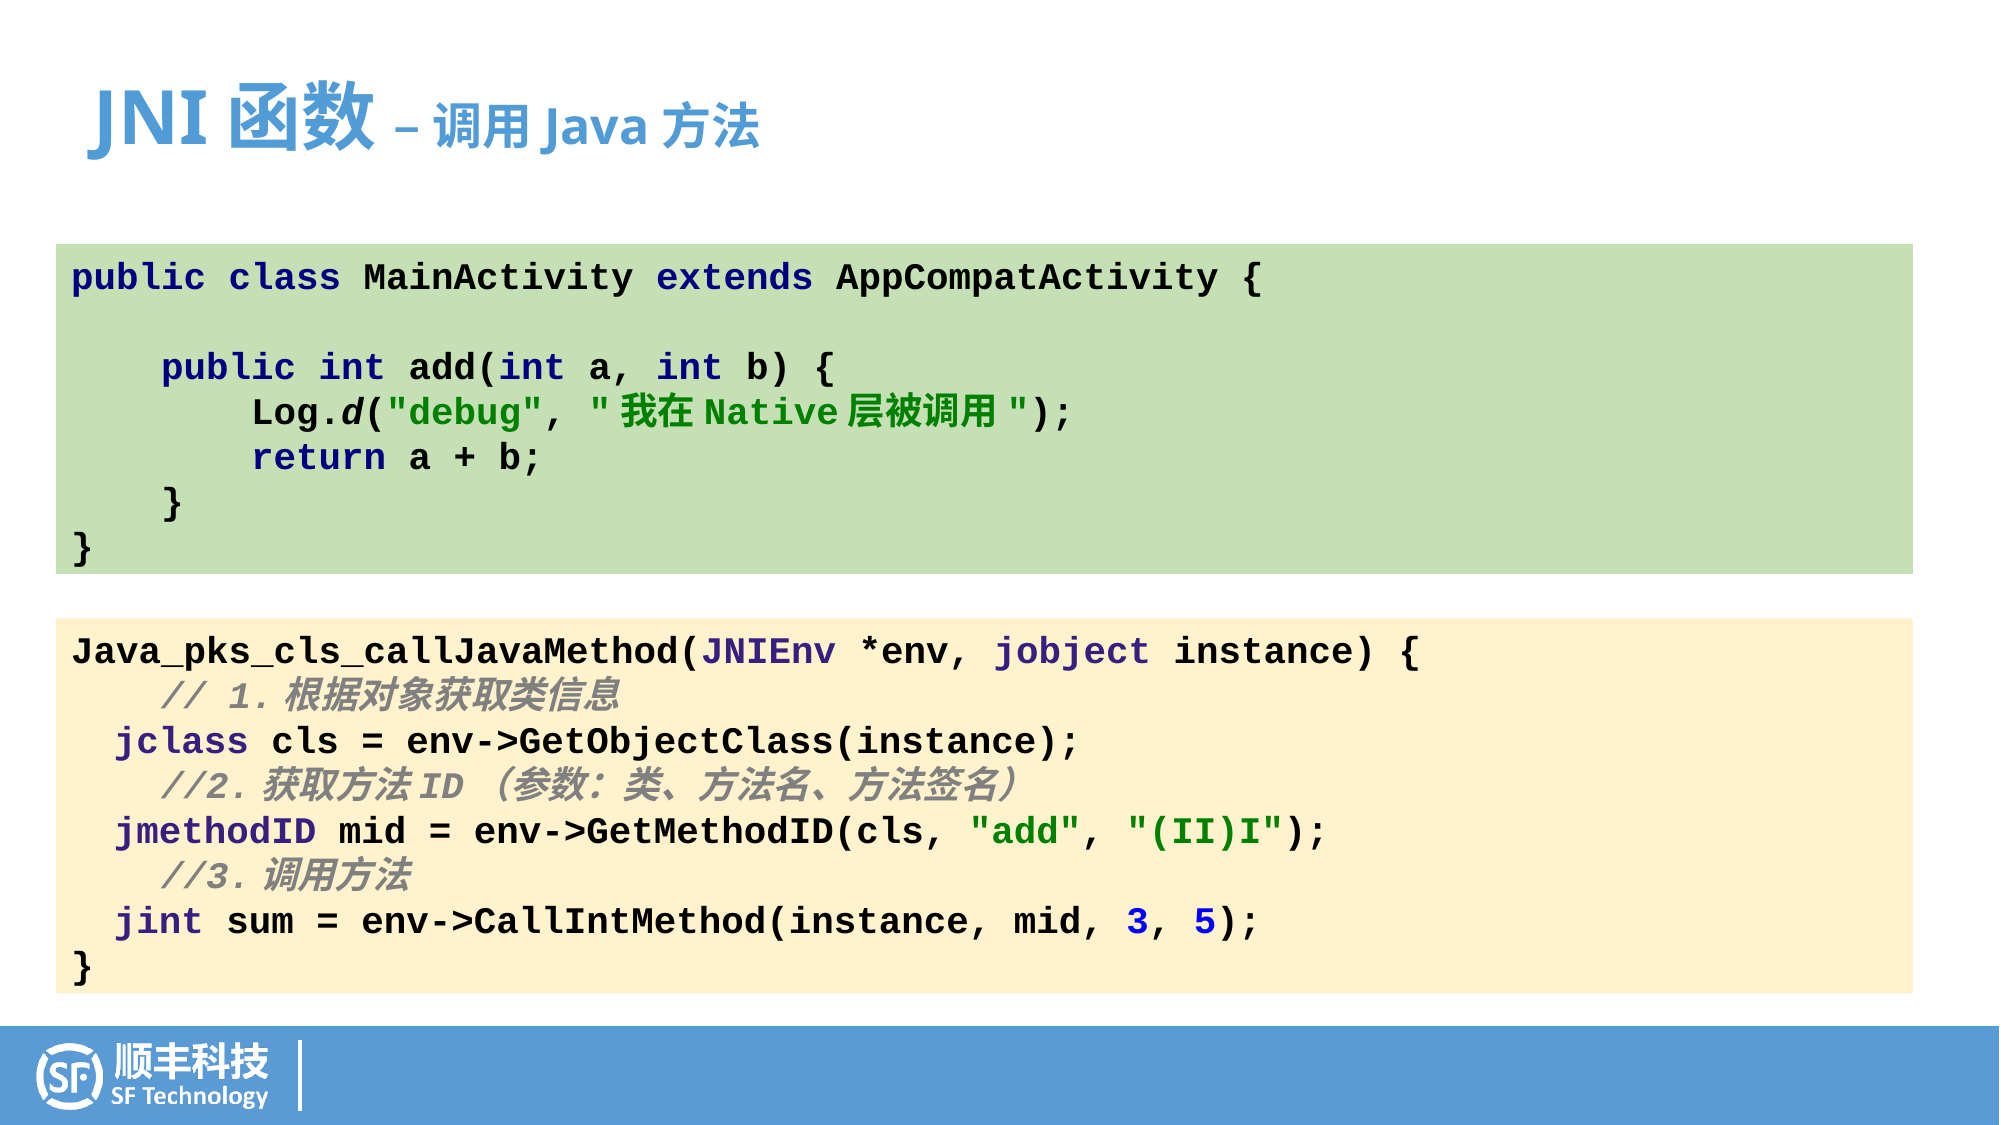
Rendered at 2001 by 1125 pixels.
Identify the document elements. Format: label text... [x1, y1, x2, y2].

picture [34, 1025, 292, 1125]
text_box JNI函数 – 调用Java方法 [79, 61, 882, 168]
text_box Java_pks_cls_callJavaMethod(JNIEnv *env, jobject instance) { // 1.根据对象获取类信息 jclass cls = env->GetObjectClass(instance); //2.获取方法ID（参数：类、方法名、方法签名） jmethodID mid = env->GetMethodID(cls, "add", "(II)I"); //3.调用方法 jint sum = env->CallIntMethod(instance, mid, 3, 5); } [55, 618, 1913, 994]
text_box public class MainActivity extends AppCompatActivity { public int add(int a, int b) { Log.d("debug", "我在Native层被调用"); return a + b; } } [55, 244, 1913, 574]
